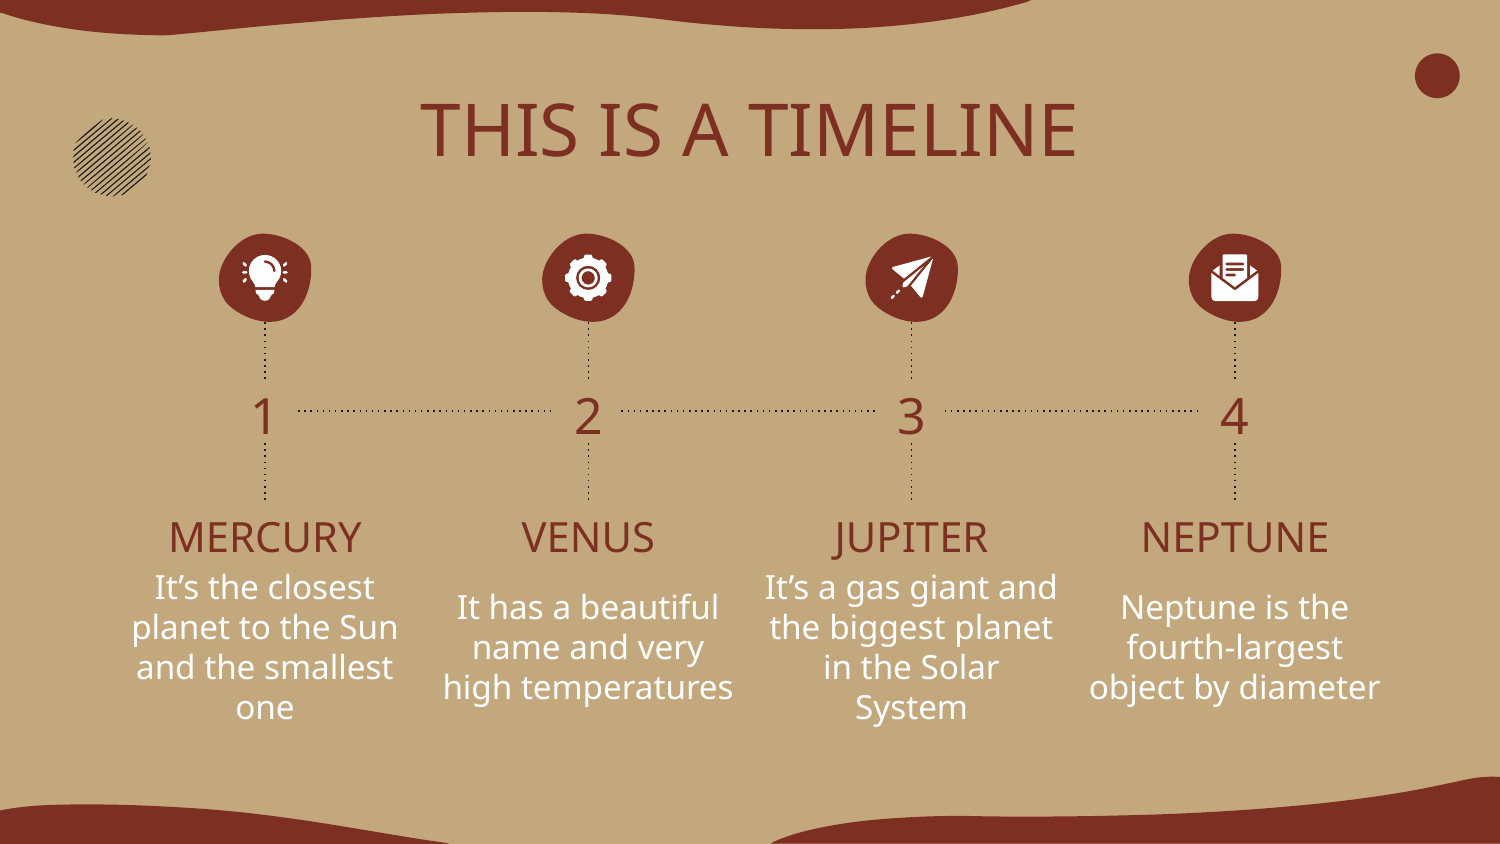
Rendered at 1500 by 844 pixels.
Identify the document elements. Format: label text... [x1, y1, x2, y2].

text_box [241, 254, 289, 301]
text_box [1211, 254, 1259, 302]
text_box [218, 233, 1282, 501]
text_box JUPITER [764, 509, 1059, 564]
text_box It’s the closest planet to the Sun and the smallest one [118, 564, 412, 729]
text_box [564, 254, 612, 302]
text_box It’s a gas giant and the biggest planet in the Solar System [764, 564, 1059, 729]
text_box VENUS [441, 509, 736, 564]
text_box NEPTUNE [1088, 500, 1382, 564]
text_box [889, 256, 934, 300]
text_box MERCURY [118, 500, 412, 564]
title THIS IS A TIMELINE [118, 88, 1382, 167]
text_box It has a beautiful name and very high temperatures [441, 564, 736, 729]
text_box Neptune is the fourth-largest object by diameter [1088, 564, 1382, 729]
